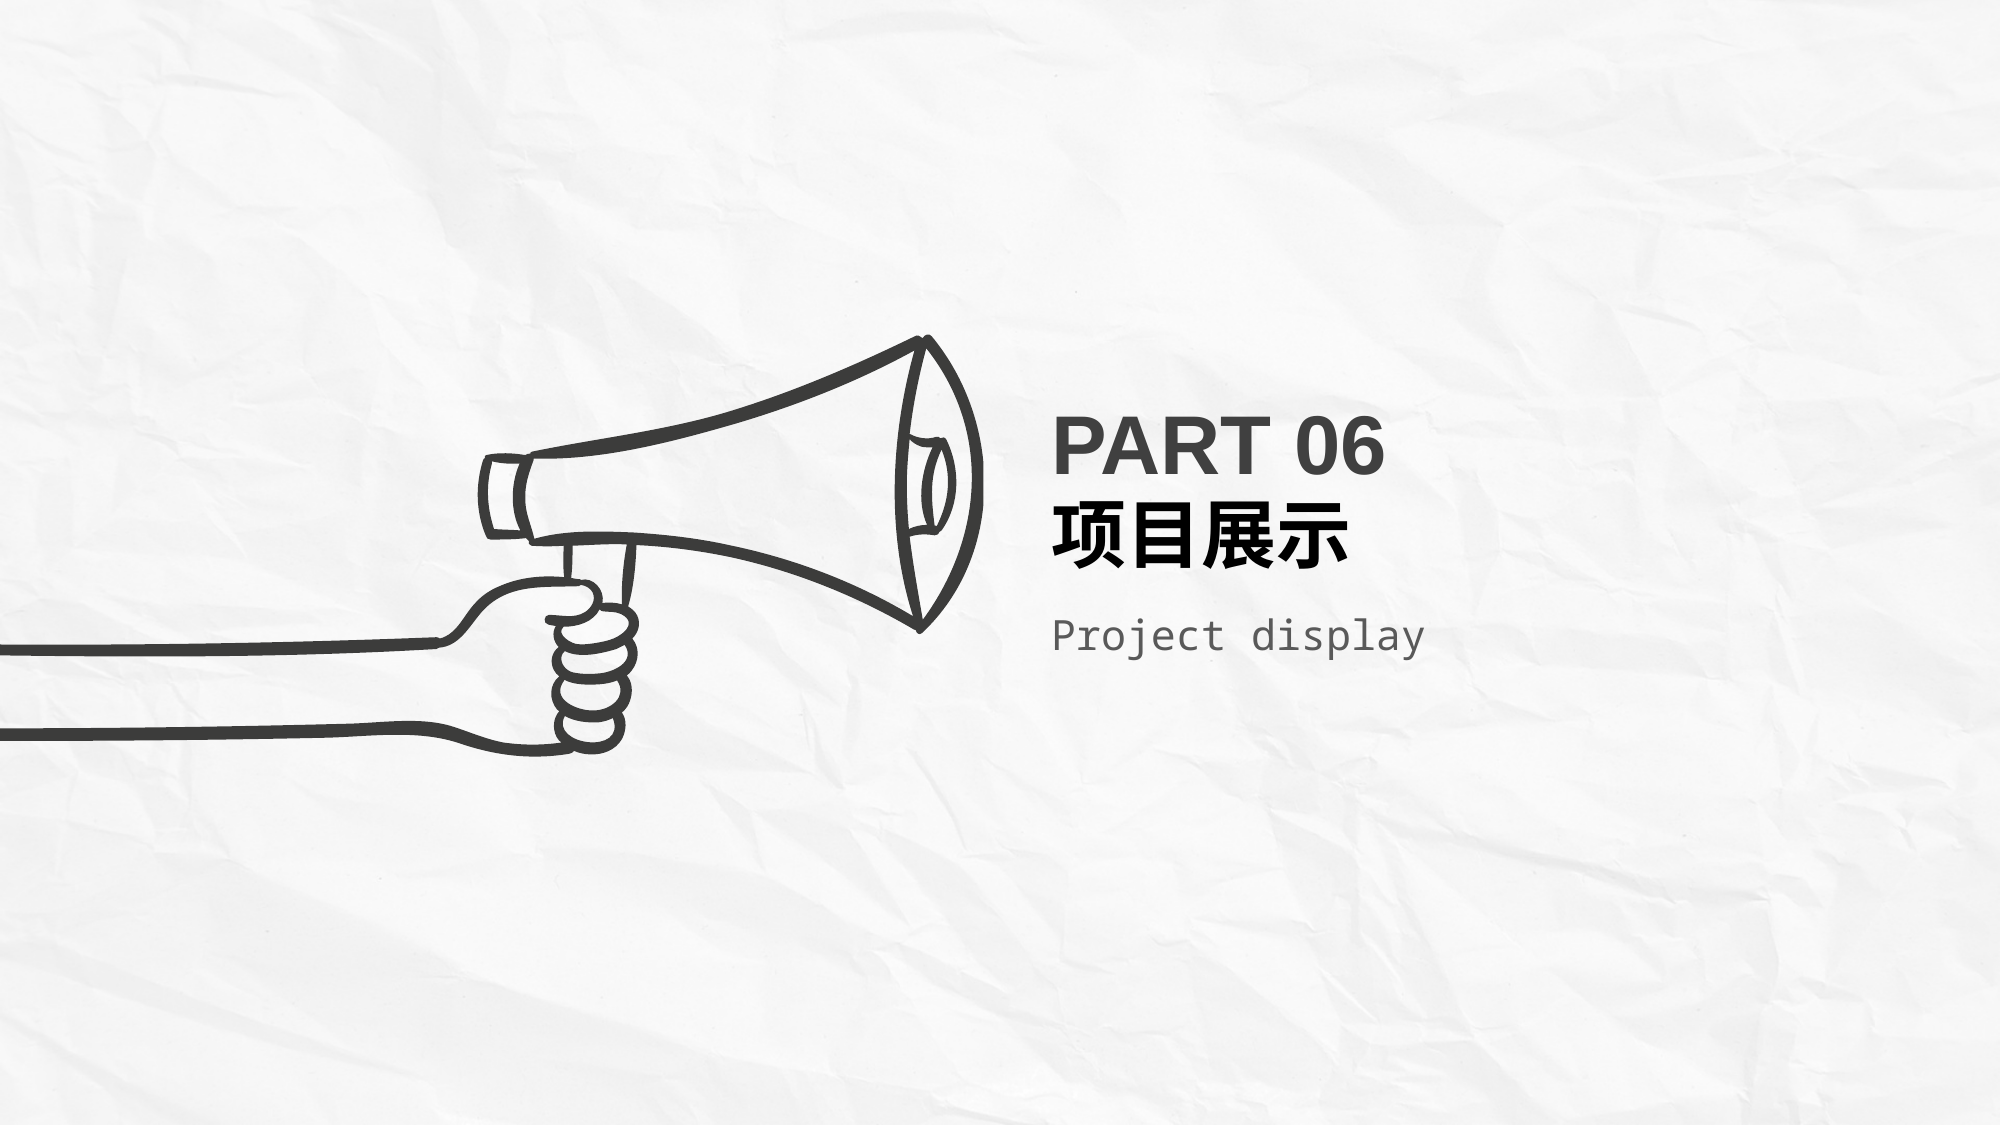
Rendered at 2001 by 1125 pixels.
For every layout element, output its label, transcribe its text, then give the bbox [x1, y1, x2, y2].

picture [0, 334, 984, 758]
text_box Project display [1036, 601, 1625, 667]
text_box PART 06 [1036, 363, 1746, 499]
text_box 项目展示 [1036, 499, 1746, 585]
